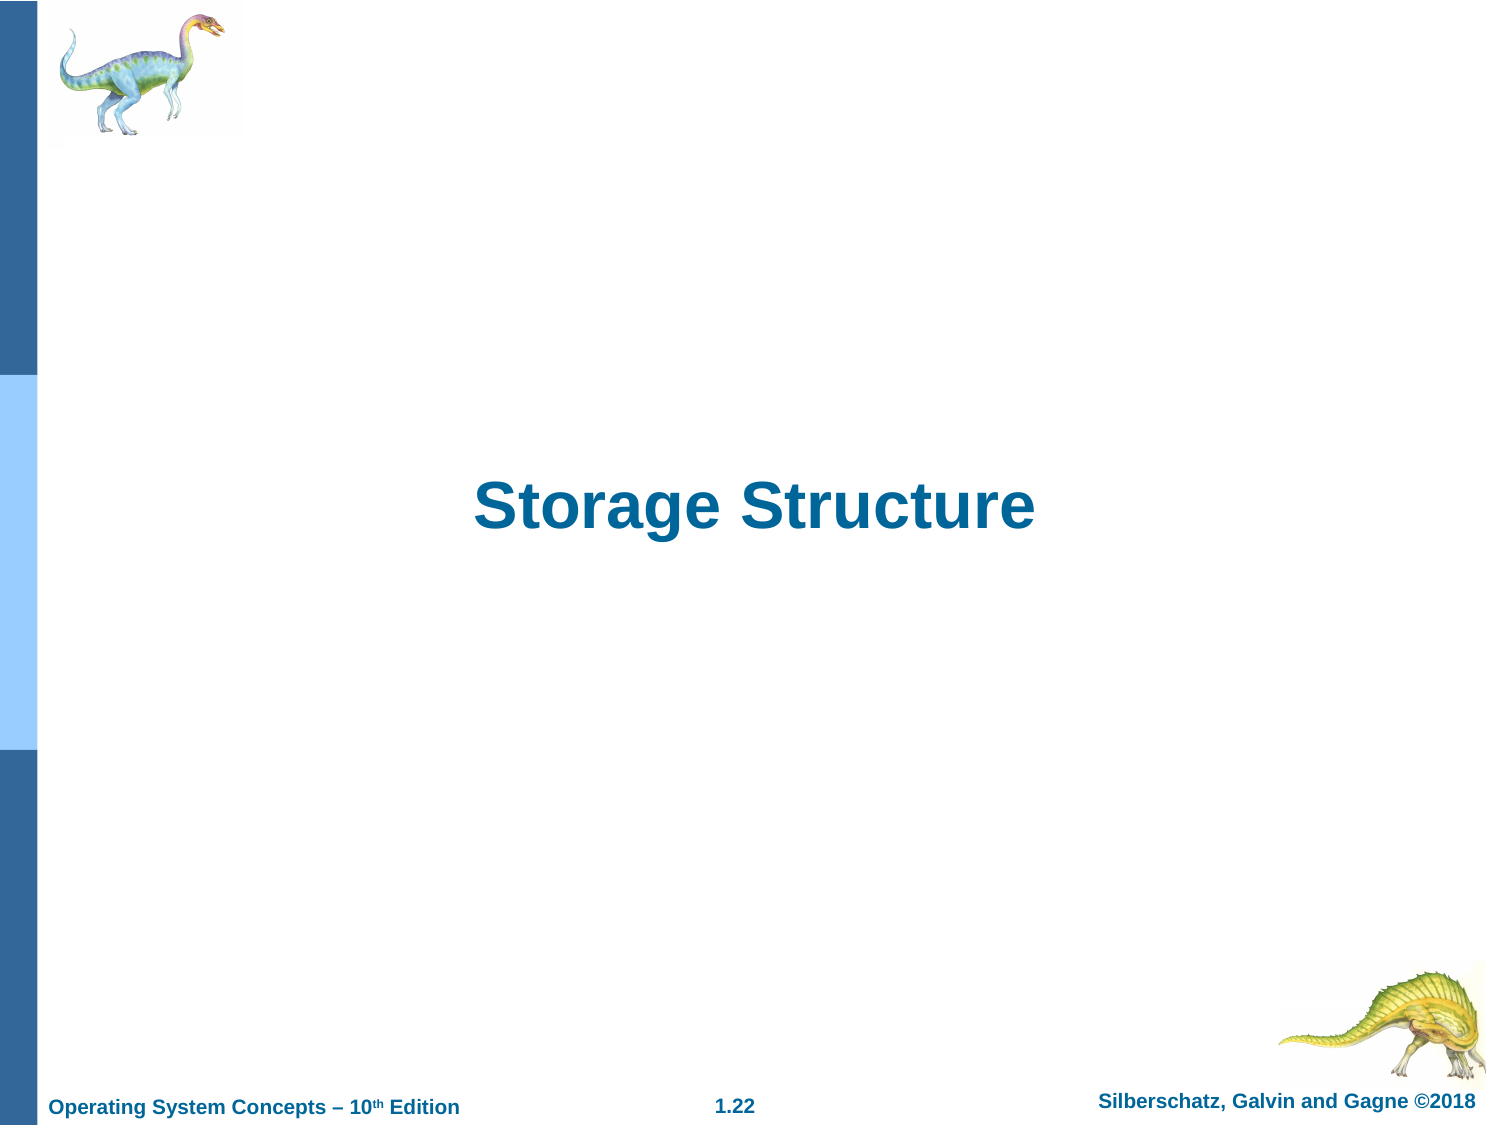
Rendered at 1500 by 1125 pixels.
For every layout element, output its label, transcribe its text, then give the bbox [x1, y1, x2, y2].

title Storage Structure [77, 448, 1434, 549]
picture [1275, 959, 1486, 1090]
picture [46, 0, 243, 149]
text_box [233, 467, 1357, 930]
